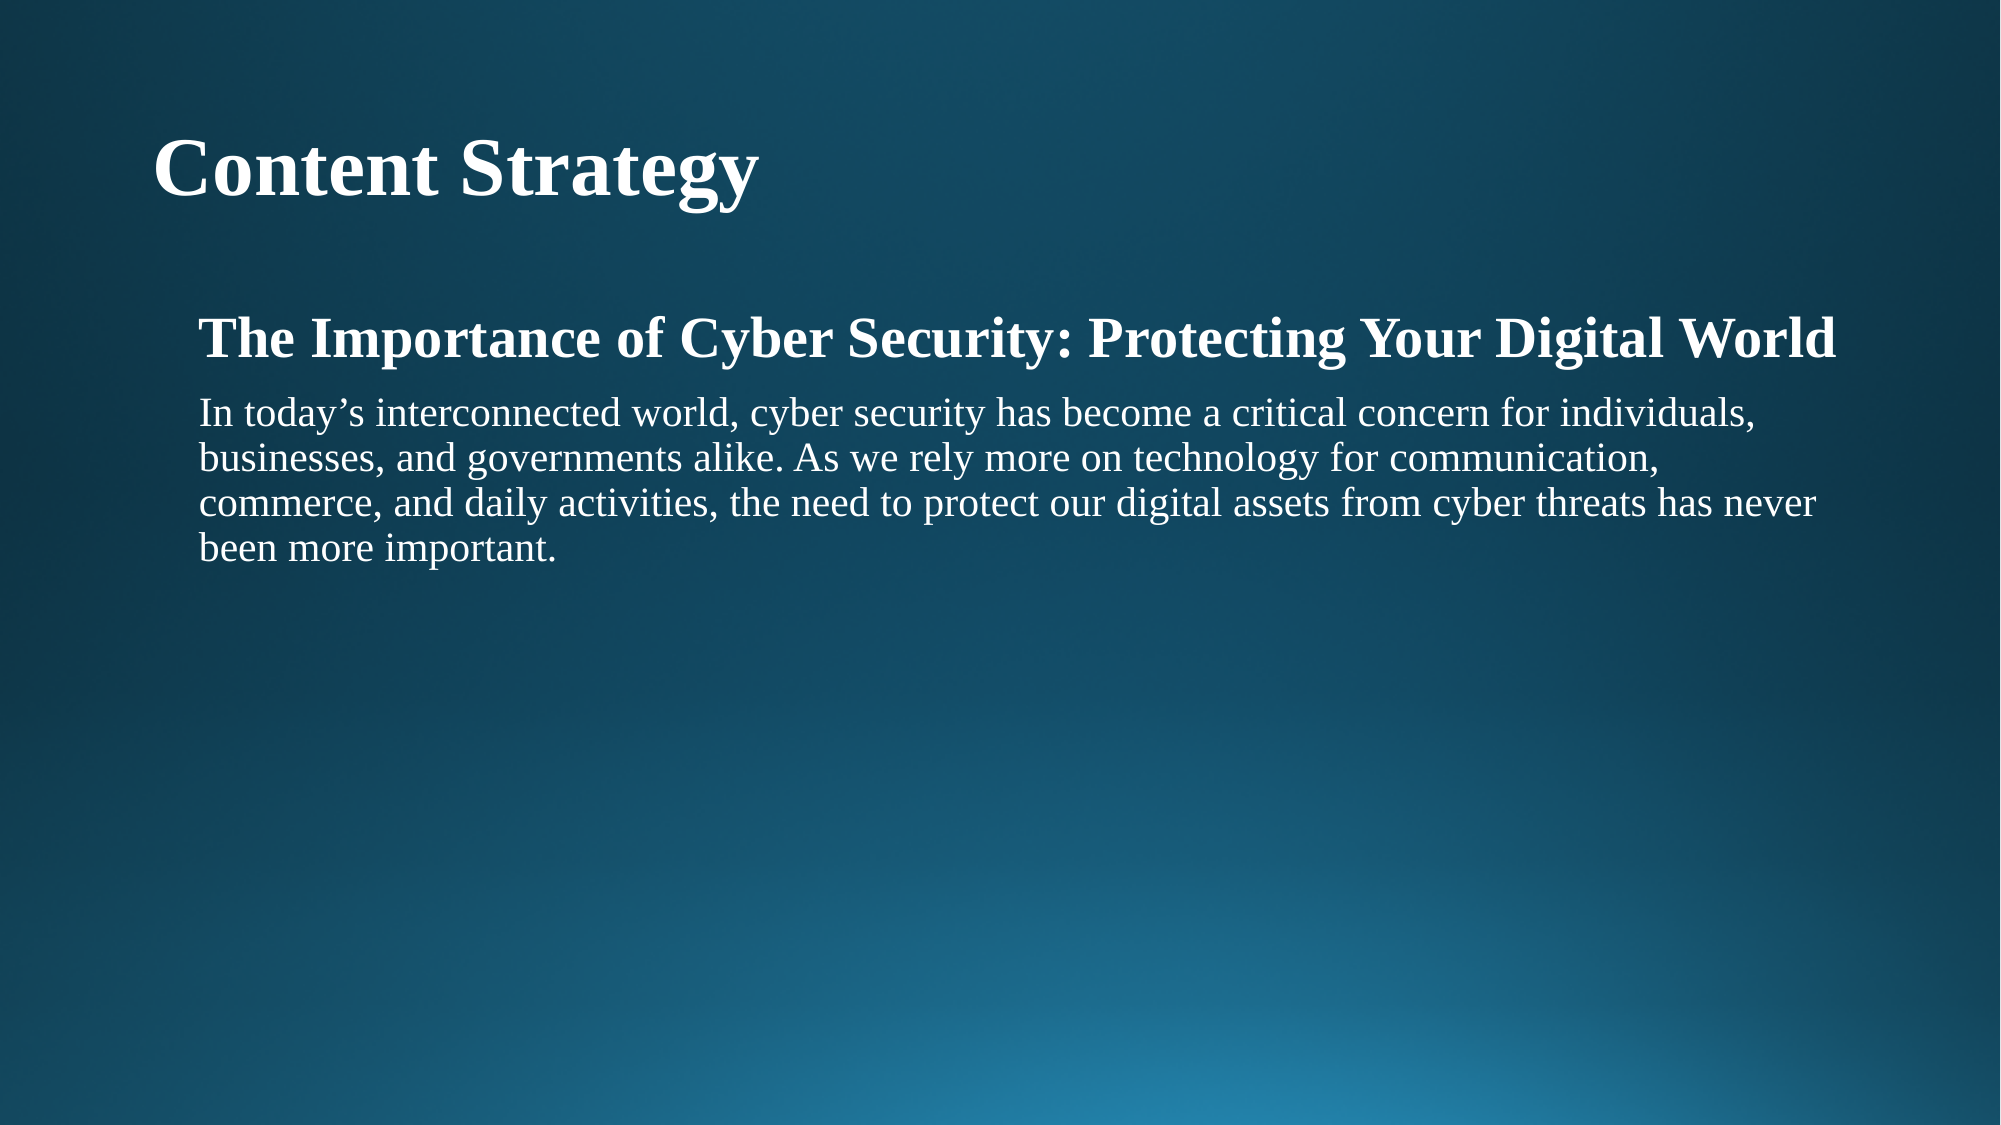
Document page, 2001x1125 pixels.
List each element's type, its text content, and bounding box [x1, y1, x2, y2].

picture [0, 0, 2001, 1125]
list The Importance of Cyber Security: Protecting Your Digital World In today’s interconnected world, cyber security has become a critical concern for individuals, businesses, and governments alike. As we rely more on technology for communication, commerce, and daily activities, the need to protect our digital assets from cyber threats has never been more important. [183, 299, 1863, 1014]
title Content Strategy [137, 59, 1863, 278]
